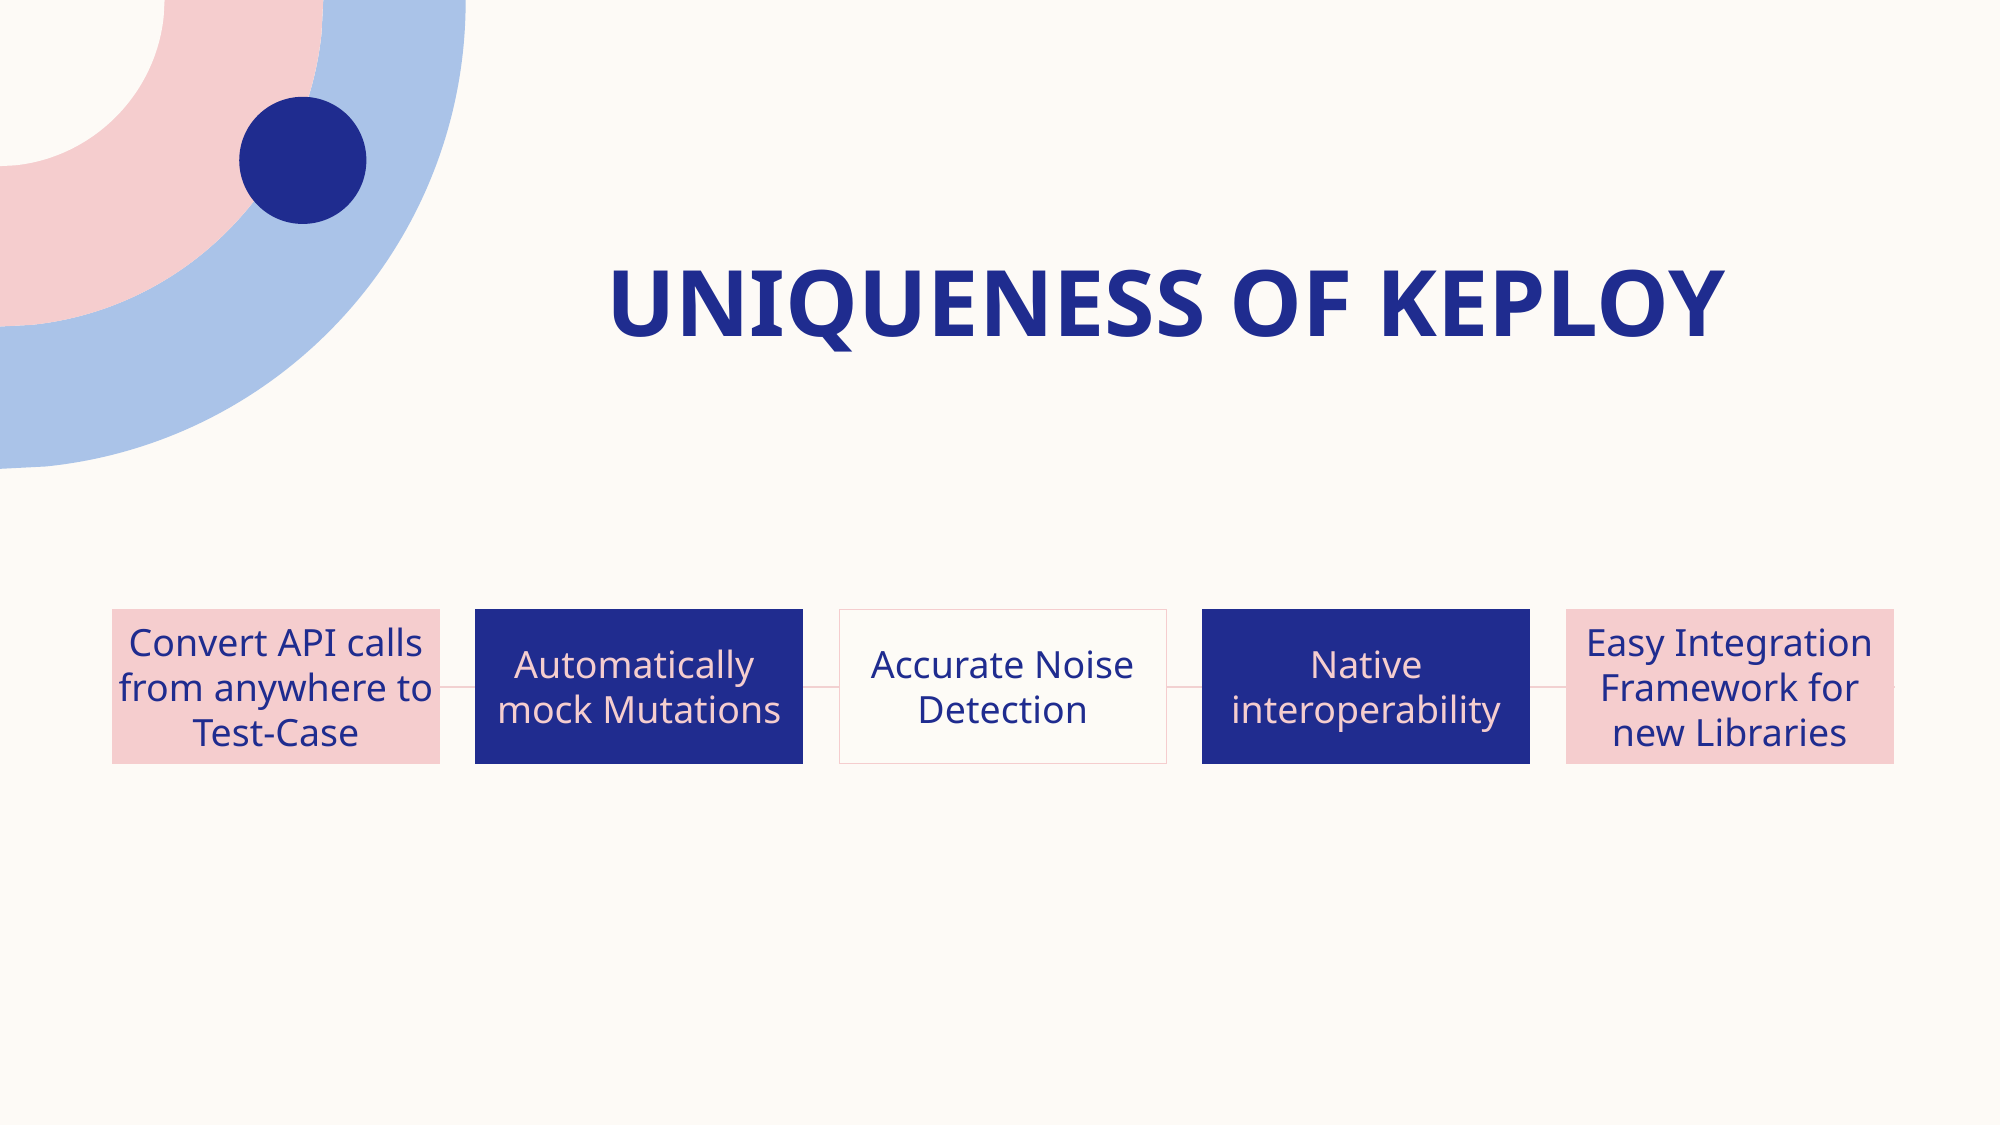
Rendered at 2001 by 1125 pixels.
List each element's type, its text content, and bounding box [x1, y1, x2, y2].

list Easy Integration Framework for new Libraries [1566, 609, 1894, 764]
list Native interoperability [1202, 609, 1530, 764]
title Uniqueness of Keploy [291, 237, 2000, 364]
list Accurate Noise Detection [839, 609, 1167, 764]
list Convert API calls from anywhere to Test-Case [112, 609, 440, 764]
list Automatically mock Mutations [475, 609, 803, 764]
